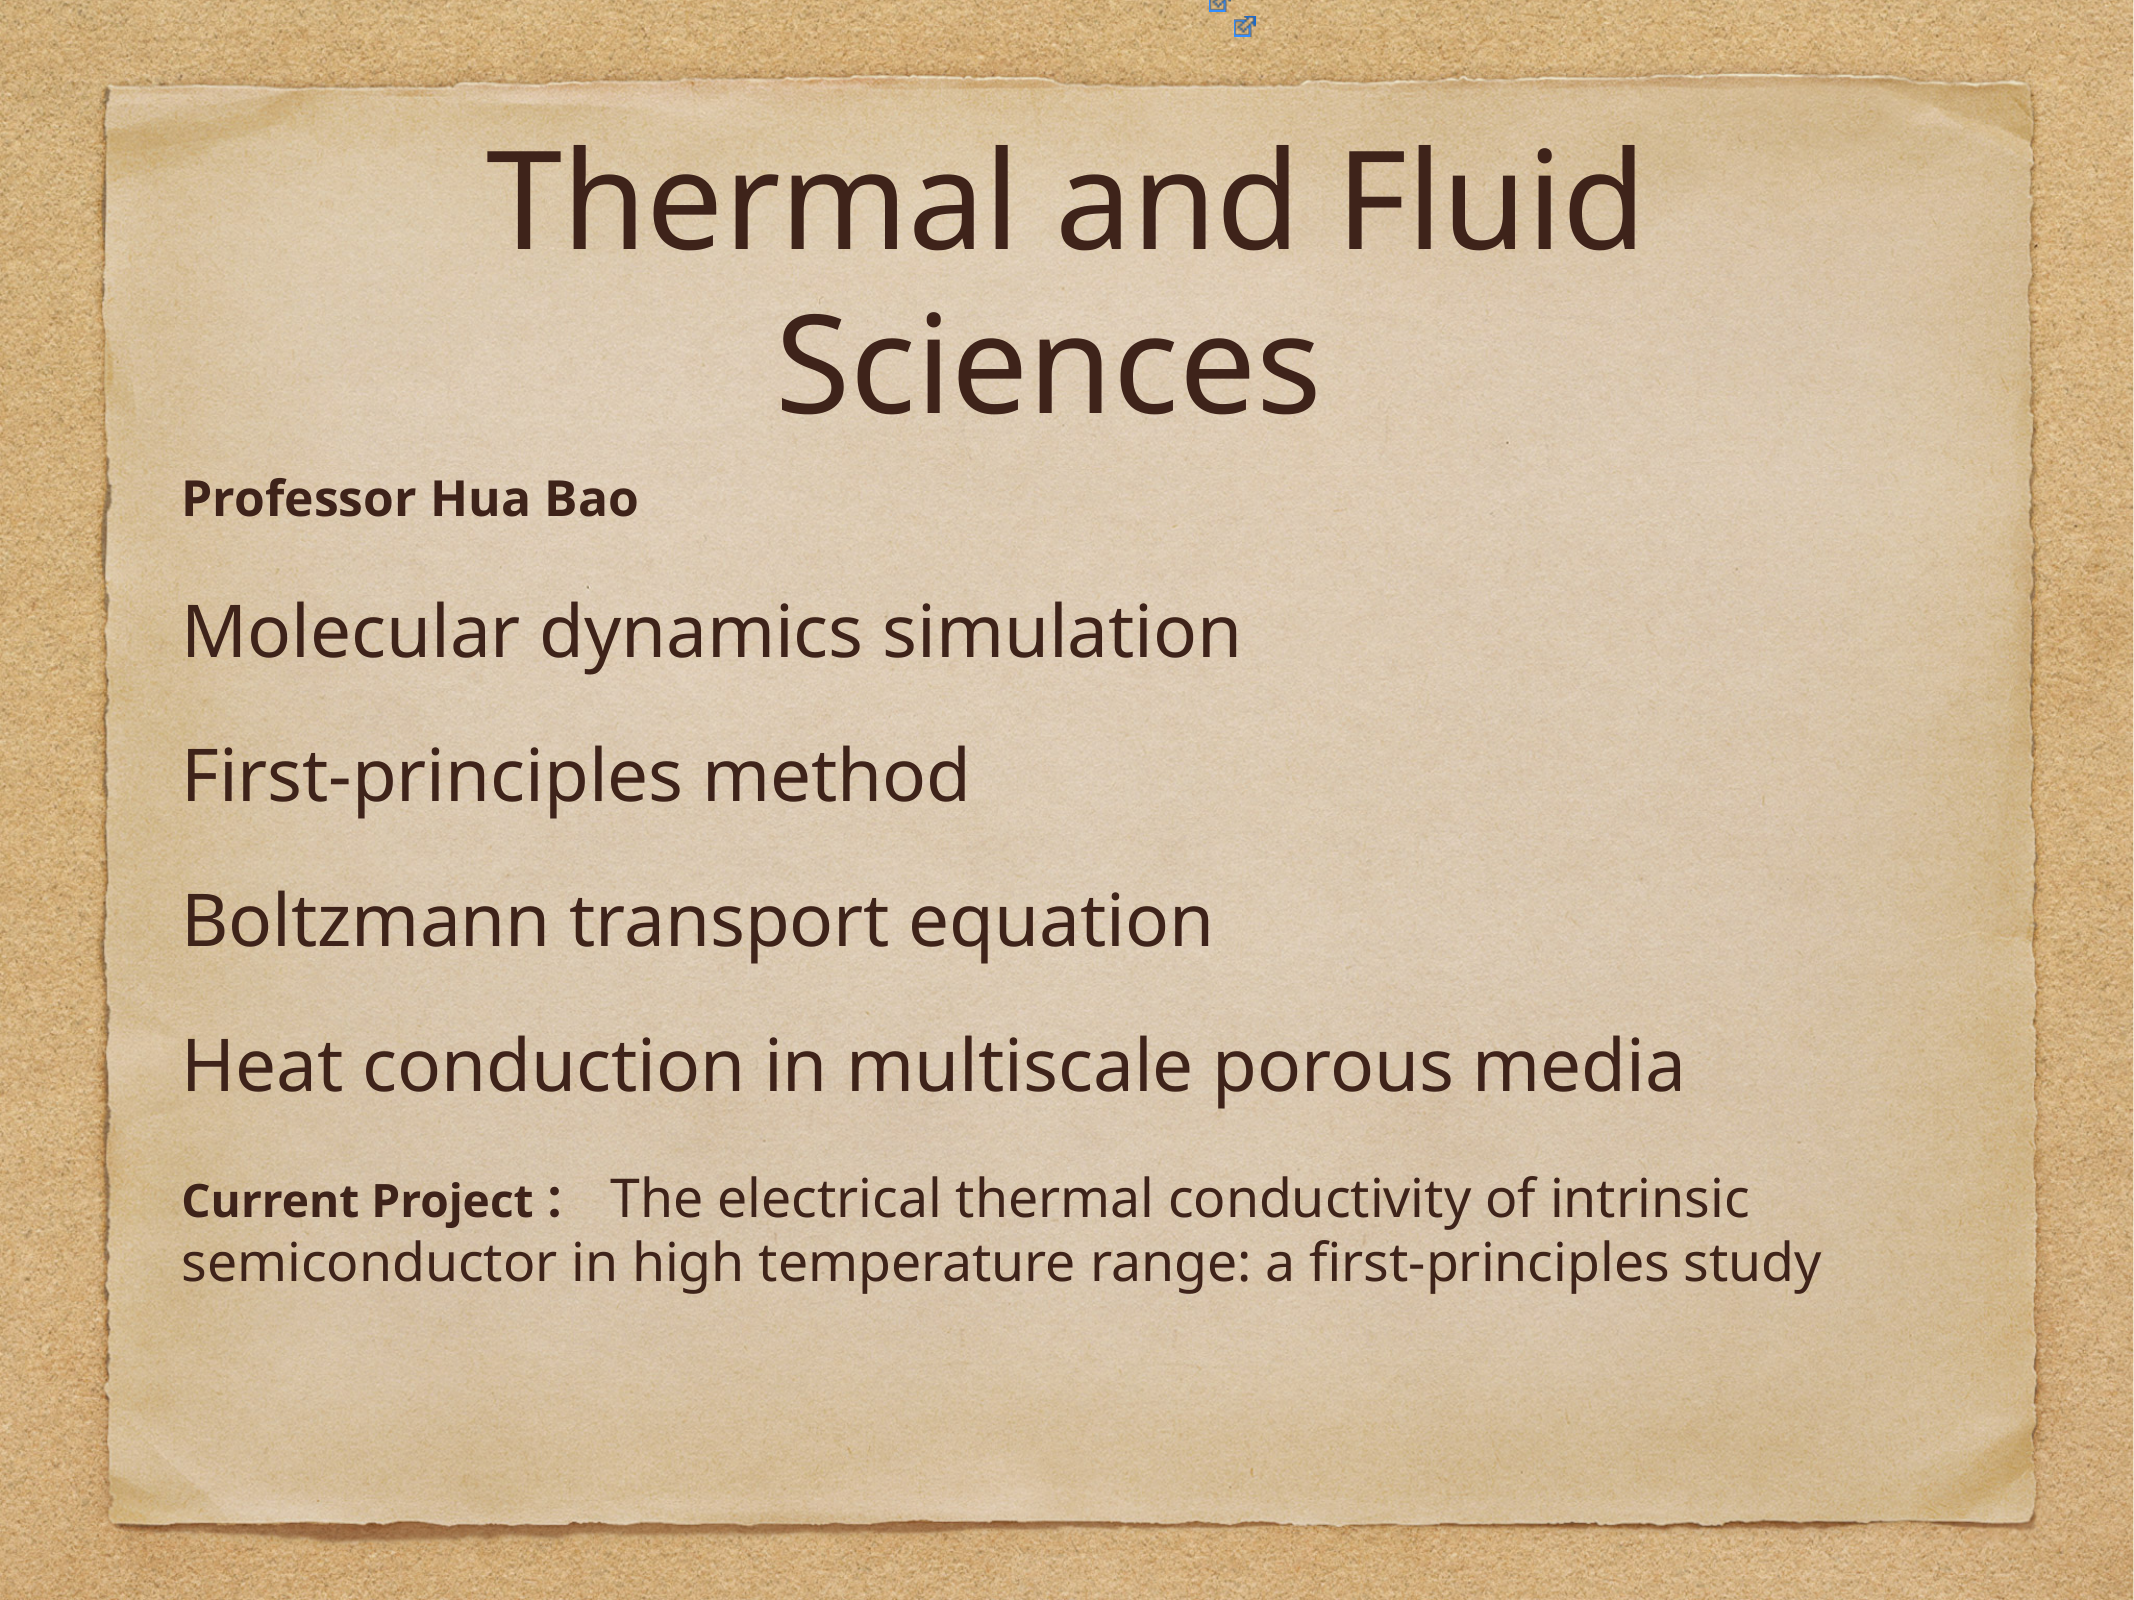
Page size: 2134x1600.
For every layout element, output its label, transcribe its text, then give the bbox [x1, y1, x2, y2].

title Thermal and Fluid Sciences [207, 103, 1926, 451]
picture [0, 0, 2134, 1600]
list Professor Hua Bao Molecular dynamics simulation First-principles method Boltzmann transport equation Heat conduction in multiscale porous media Current Project： The electrical thermal conductivity of intrinsic semiconductor in high temperature range: a first-principles study [172, 345, 1961, 1305]
